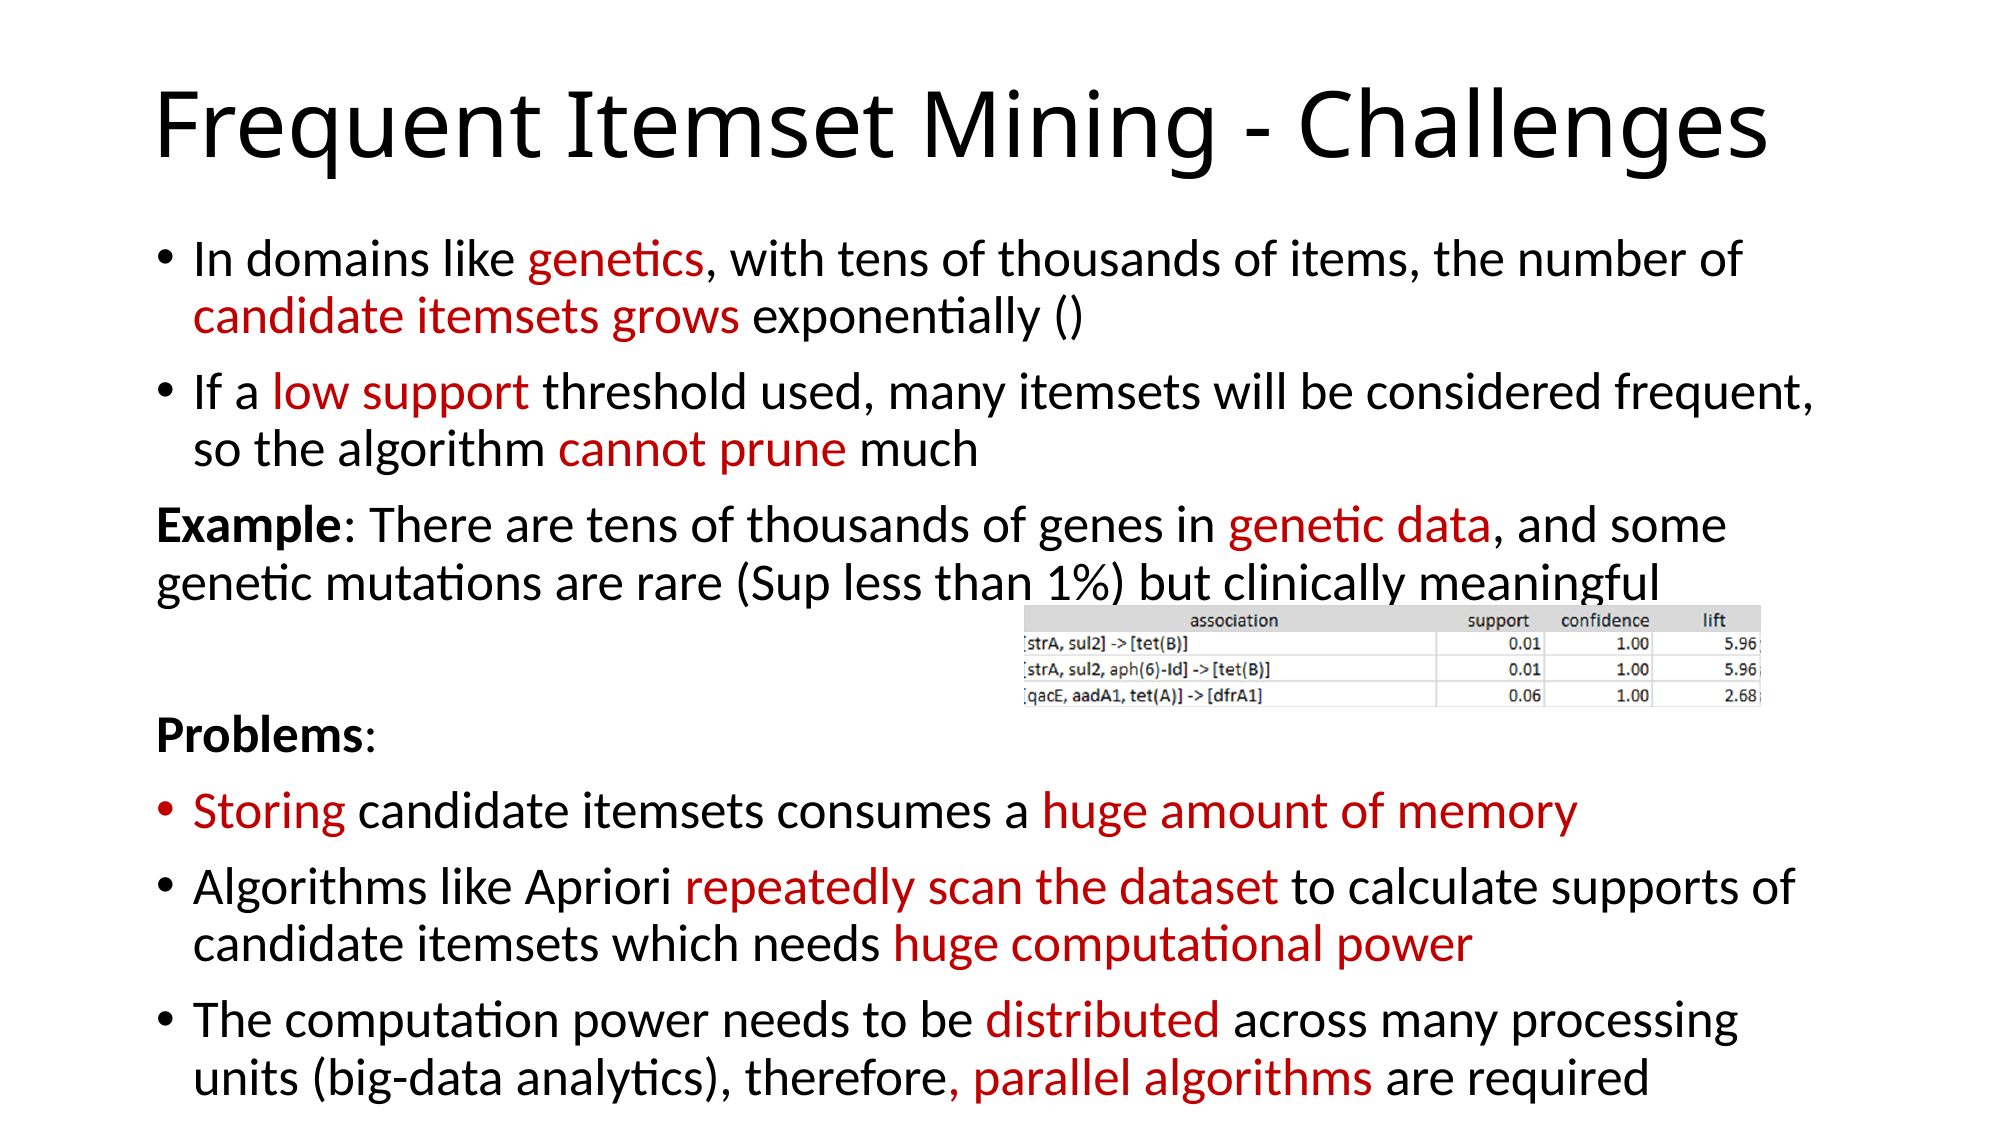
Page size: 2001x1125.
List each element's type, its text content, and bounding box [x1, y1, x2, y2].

title Frequent Itemset Mining - Challenges [137, 18, 1863, 237]
picture [1024, 605, 1761, 707]
